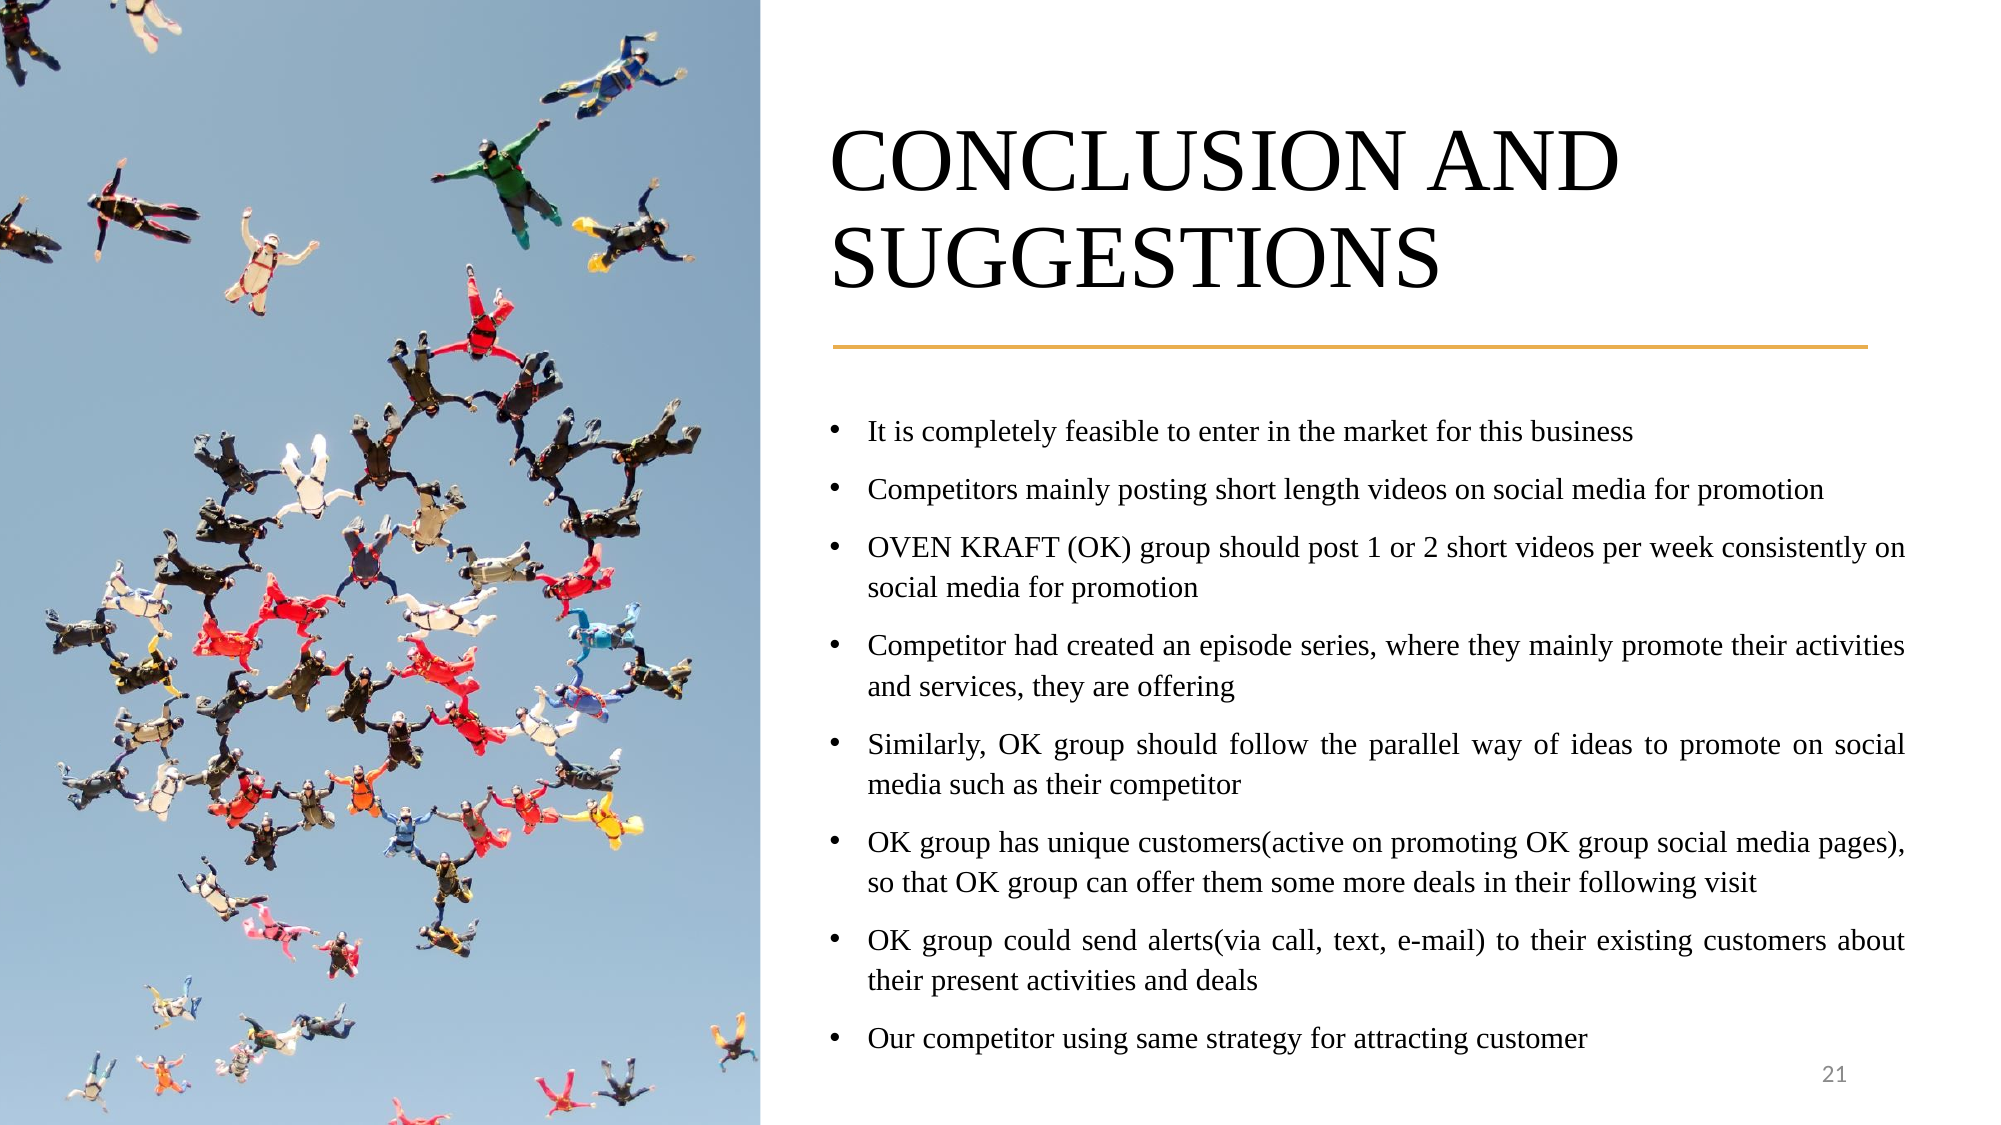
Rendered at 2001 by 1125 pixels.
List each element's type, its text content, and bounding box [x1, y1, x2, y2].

picture [0, 0, 761, 1125]
title CONCLUSION AND SUGGESTIONS [814, 103, 1895, 315]
list It is completely feasible to enter in the market for this business Competitors mainly posting short length videos on social media for promotion OVEN KRAFT (OK) group should post 1 or 2 short videos per week consistently on social media for promotion Competitor had created an episode series, where they mainly promote their activities and services, they are offering Similarly, OK group should follow the parallel way of ideas to promote on social media such as their competitor OK group has unique customers(active on promoting OK group social media pages), so that OK group can offer them some more deals in their following visit OK group could send alerts(via call, text, e-mail) to their existing customers about their present activities and deals Our competitor using same strategy for attracting customer [814, 399, 1923, 1068]
slide_number 21 [1412, 1042, 1863, 1103]
